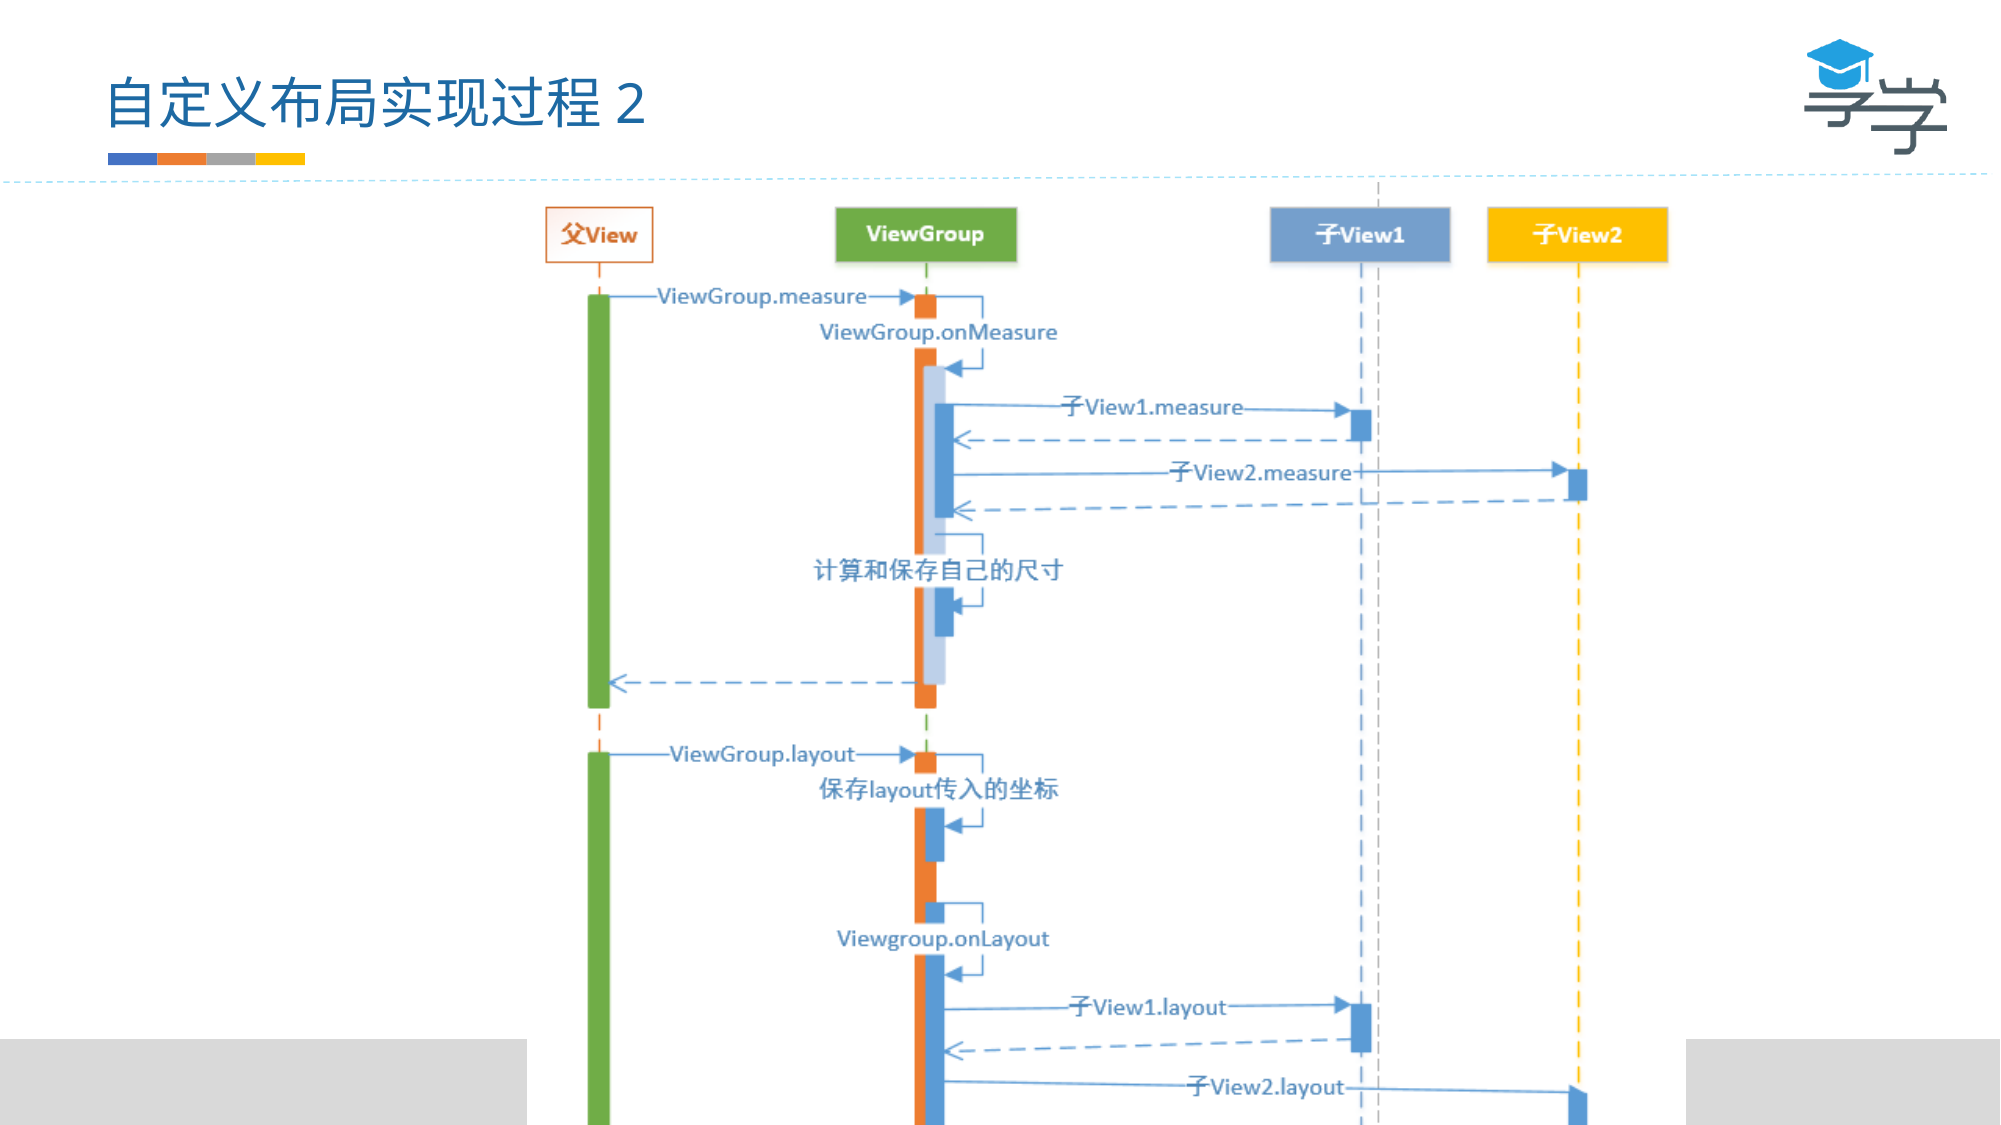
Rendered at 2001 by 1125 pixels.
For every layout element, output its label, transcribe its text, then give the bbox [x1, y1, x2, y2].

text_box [108, 152, 305, 166]
text_box 自定义布局实现过程2 [87, 60, 781, 142]
picture [1799, 20, 1952, 173]
picture [527, 182, 1686, 1125]
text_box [0, 173, 1993, 183]
